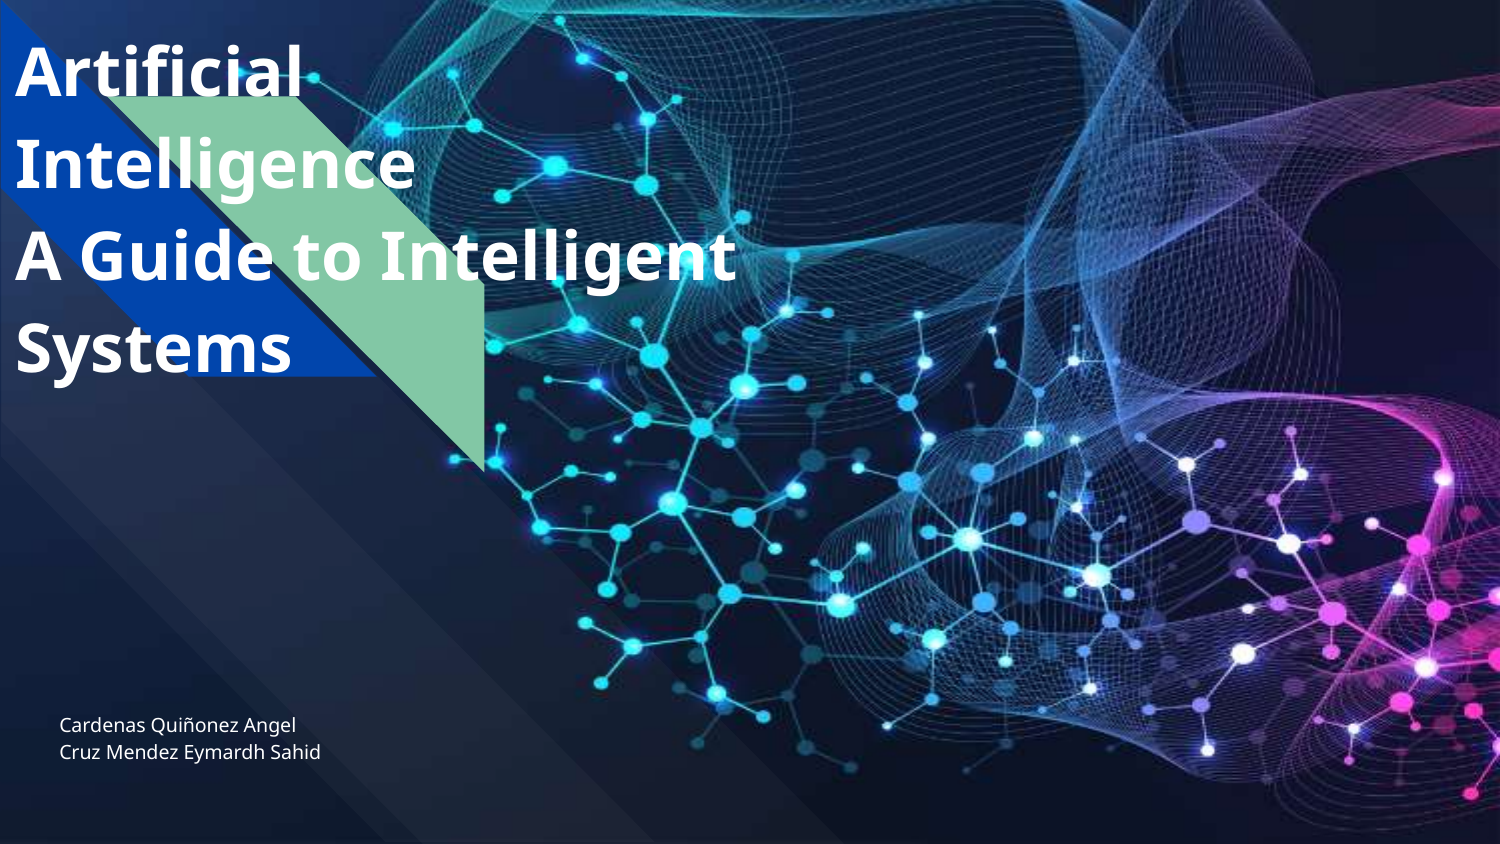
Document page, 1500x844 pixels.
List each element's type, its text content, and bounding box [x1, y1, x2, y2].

subtitle Cardenas Quiñonez Angel Cruz Mendez Eymardh Sahid [44, 696, 614, 780]
title Artificial Intelligence A Guide to Intelligent Systems [0, 9, 898, 411]
picture [0, 0, 1500, 844]
